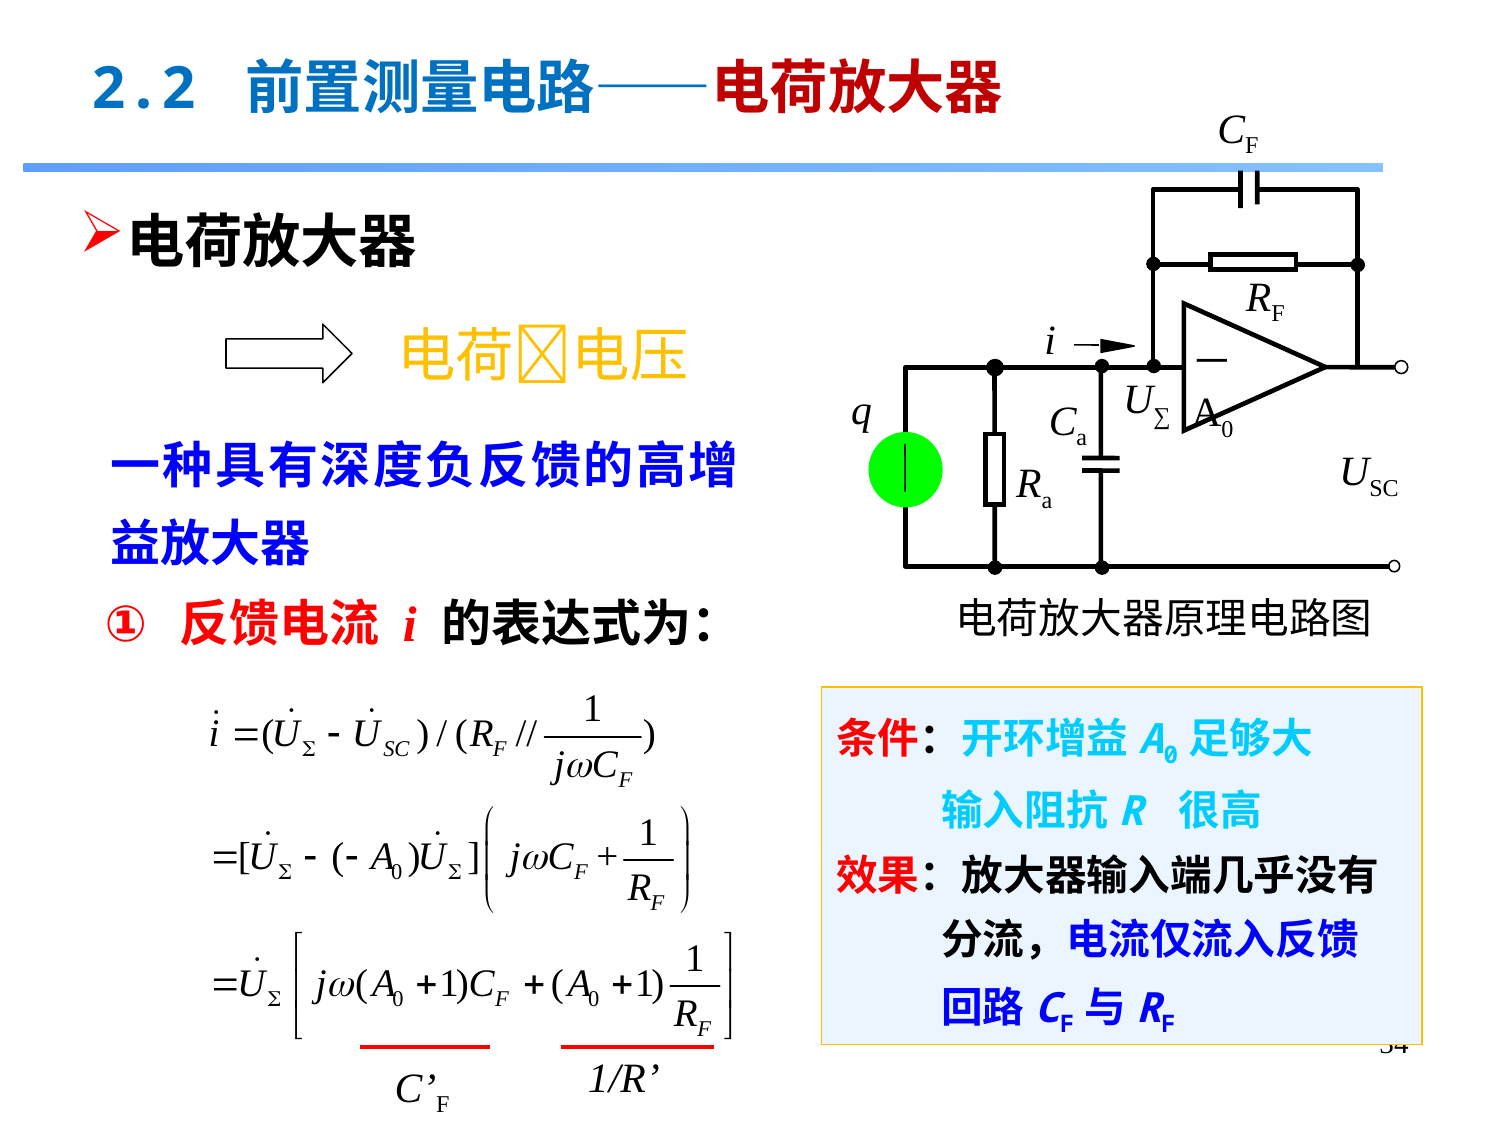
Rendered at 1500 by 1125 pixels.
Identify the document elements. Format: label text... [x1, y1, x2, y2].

text_box C’F [379, 1058, 465, 1125]
text_box 1/R’ [573, 1058, 675, 1108]
text_box 2.2 前置测量电路——电荷放大器 [76, 42, 1067, 128]
text_box 反馈电流 i 的表达式为： [89, 584, 757, 659]
text_box 一种具有深度负反馈的高增益放大器 [95, 408, 754, 580]
text_box 电荷放大器 [64, 196, 467, 282]
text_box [202, 683, 747, 1049]
text_box 条件：开环增益A0足够大 输入阻抗R 很高 效果：放大器输入端几乎没有 分流，电流仅流入反馈 回路CF与RF [821, 686, 1422, 1045]
slide_number 34 [1360, 1016, 1425, 1093]
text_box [832, 101, 1466, 645]
text_box 电荷电压 [382, 310, 704, 396]
text_box [226, 324, 353, 383]
text_box [21, 162, 827, 174]
